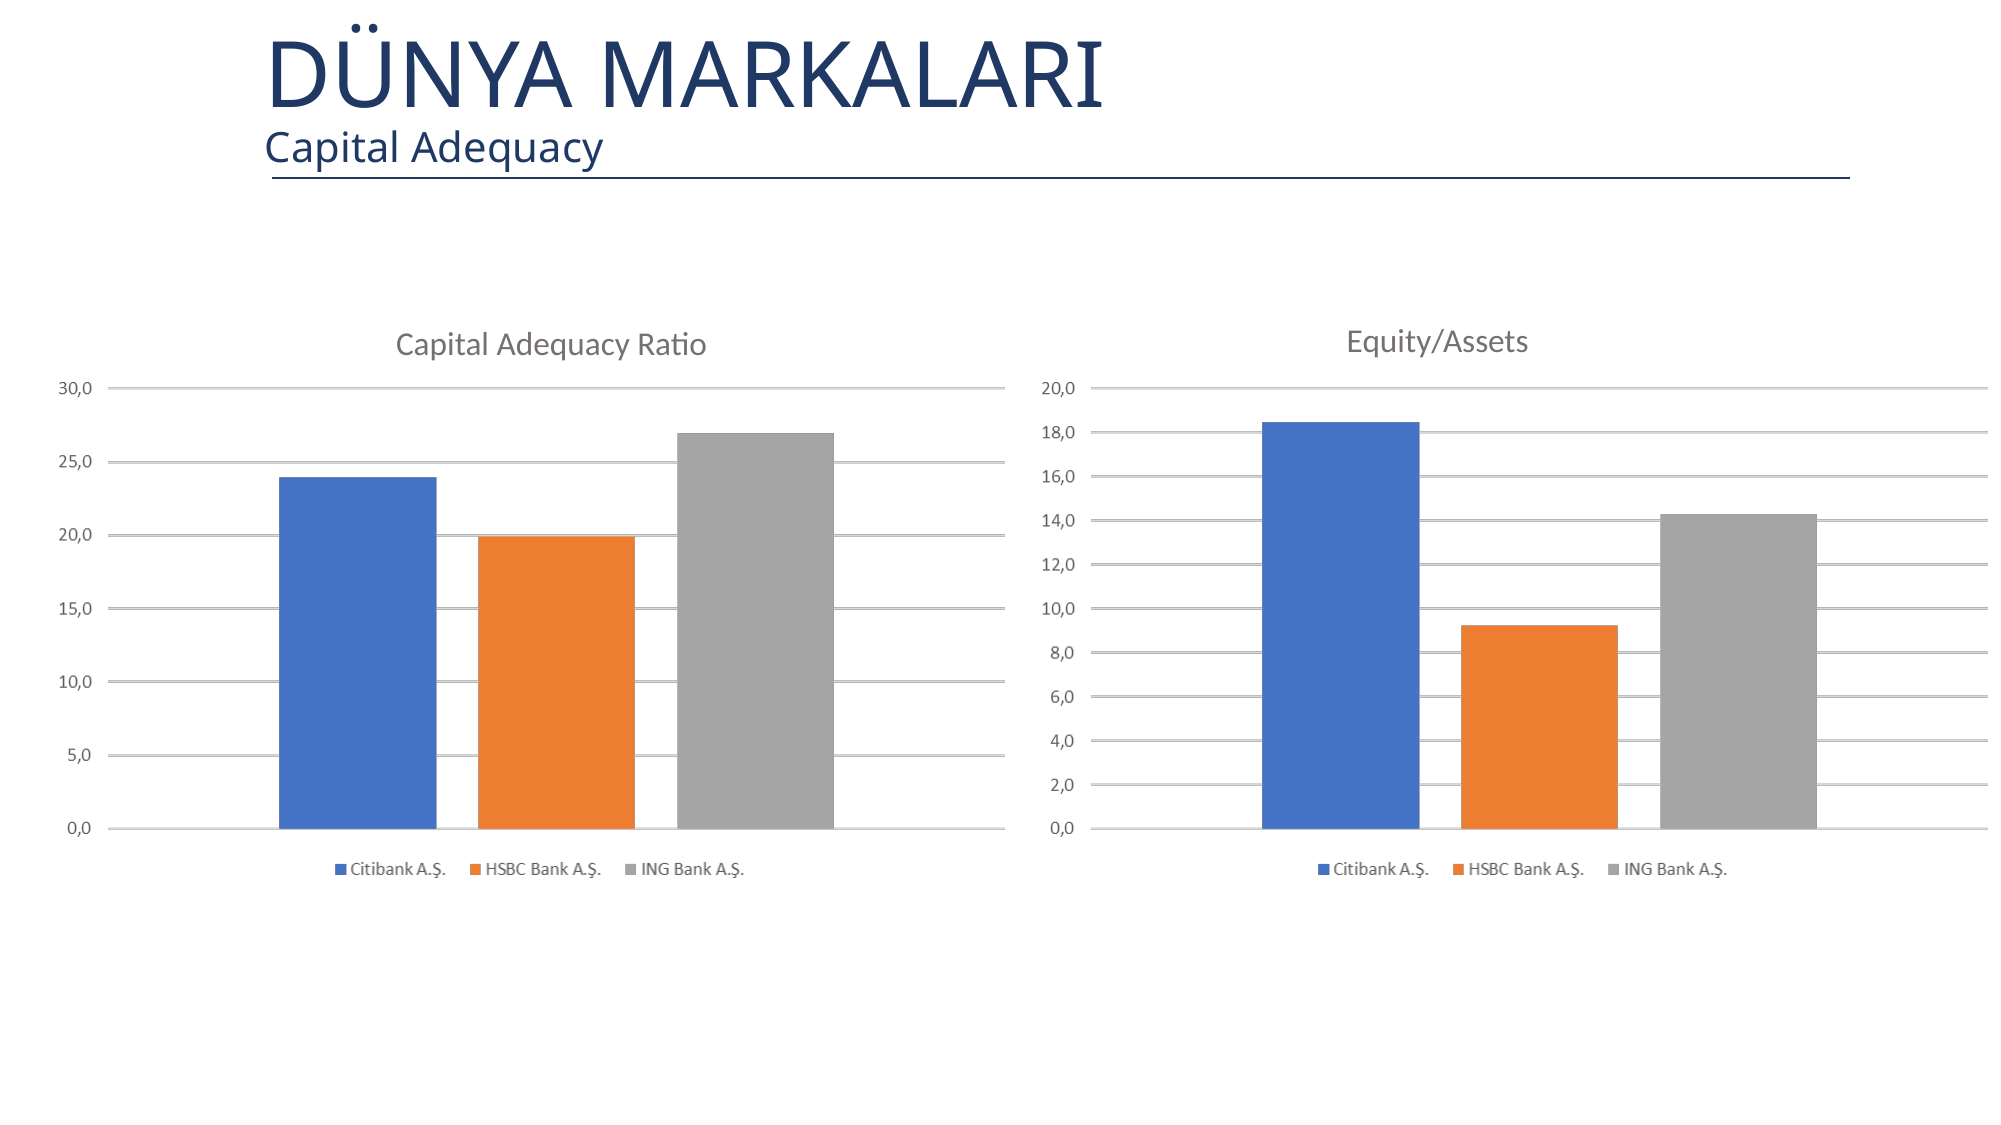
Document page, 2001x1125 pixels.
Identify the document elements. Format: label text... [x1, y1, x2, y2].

title DÜNYA MARKALARI Capital Adequacy [249, 0, 1863, 200]
picture [44, 311, 2000, 899]
